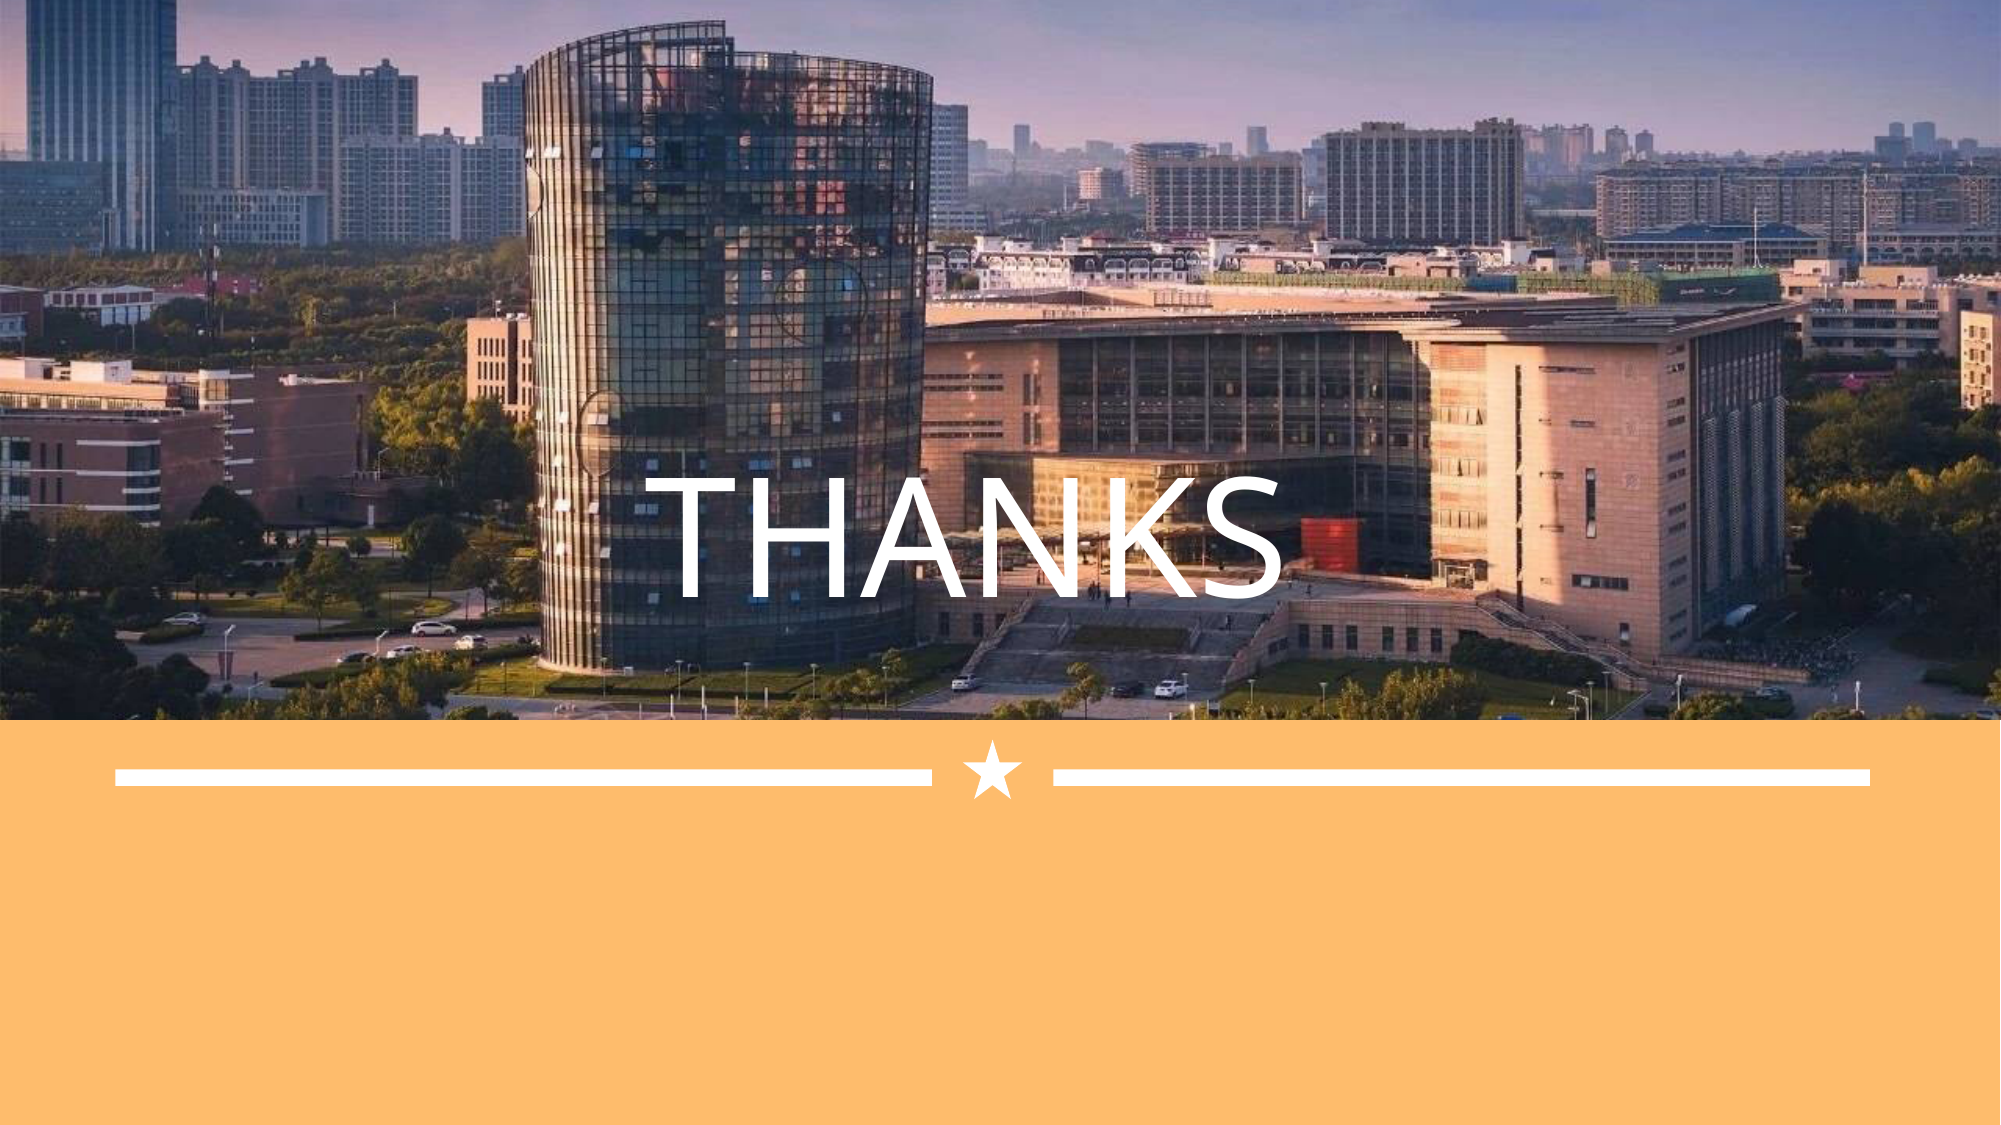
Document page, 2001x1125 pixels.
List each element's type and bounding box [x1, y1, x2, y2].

text_box [1052, 768, 1871, 787]
picture [0, 0, 2001, 720]
text_box [959, 736, 1026, 802]
text_box [114, 768, 933, 787]
